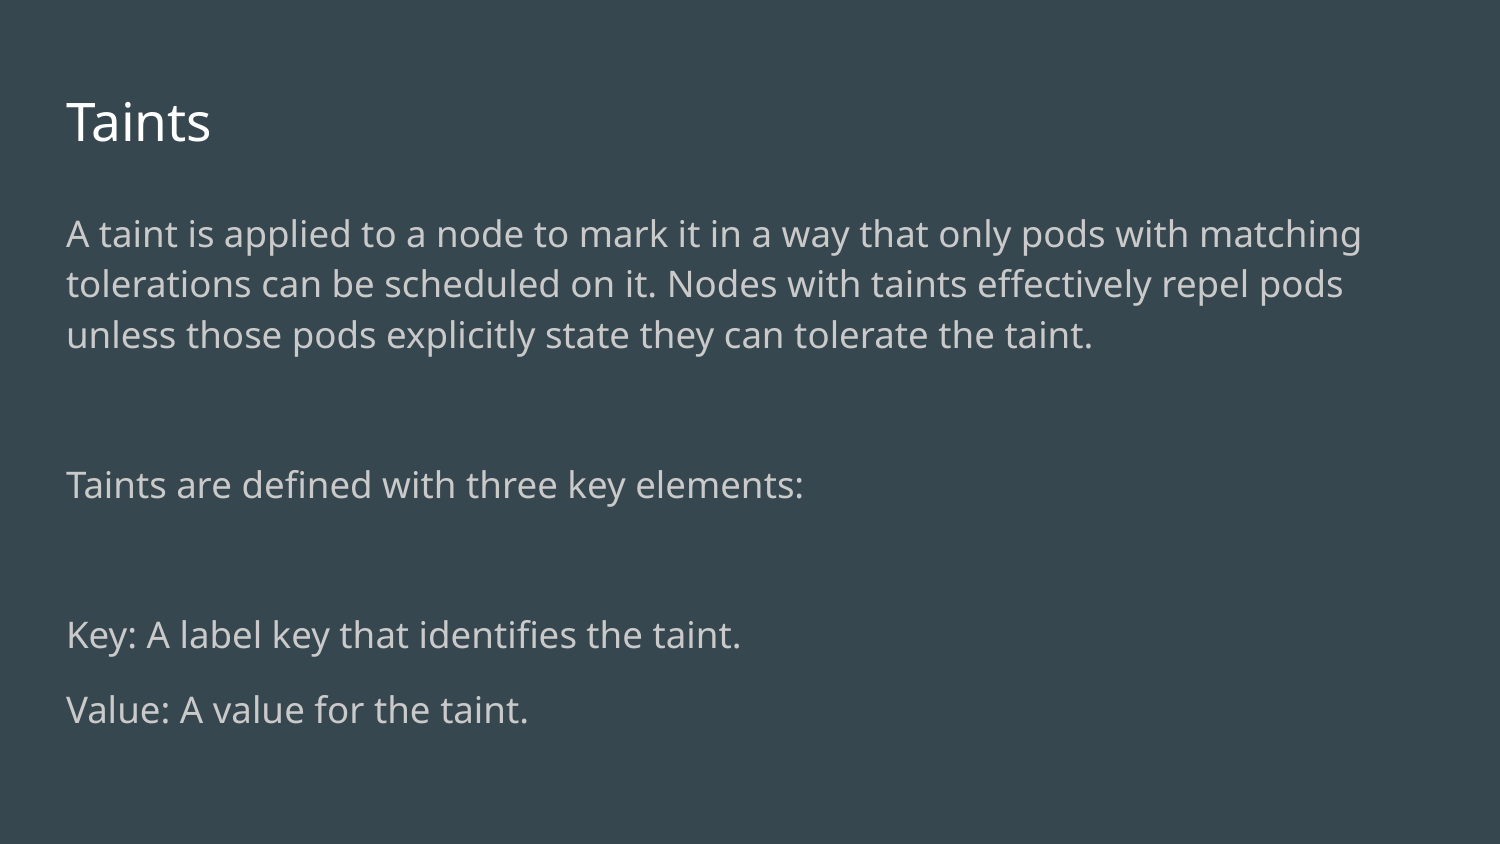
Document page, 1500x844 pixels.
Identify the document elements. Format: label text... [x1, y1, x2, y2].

title Taints [51, 72, 1449, 167]
list A taint is applied to a node to mark it in a way that only pods with matching tolerations can be scheduled on it. Nodes with taints effectively repel pods unless those pods explicitly state they can tolerate the taint. Taints are defined with three key elements: Key: A label key that identifies the taint. Value: A value for the taint. [51, 189, 1449, 750]
